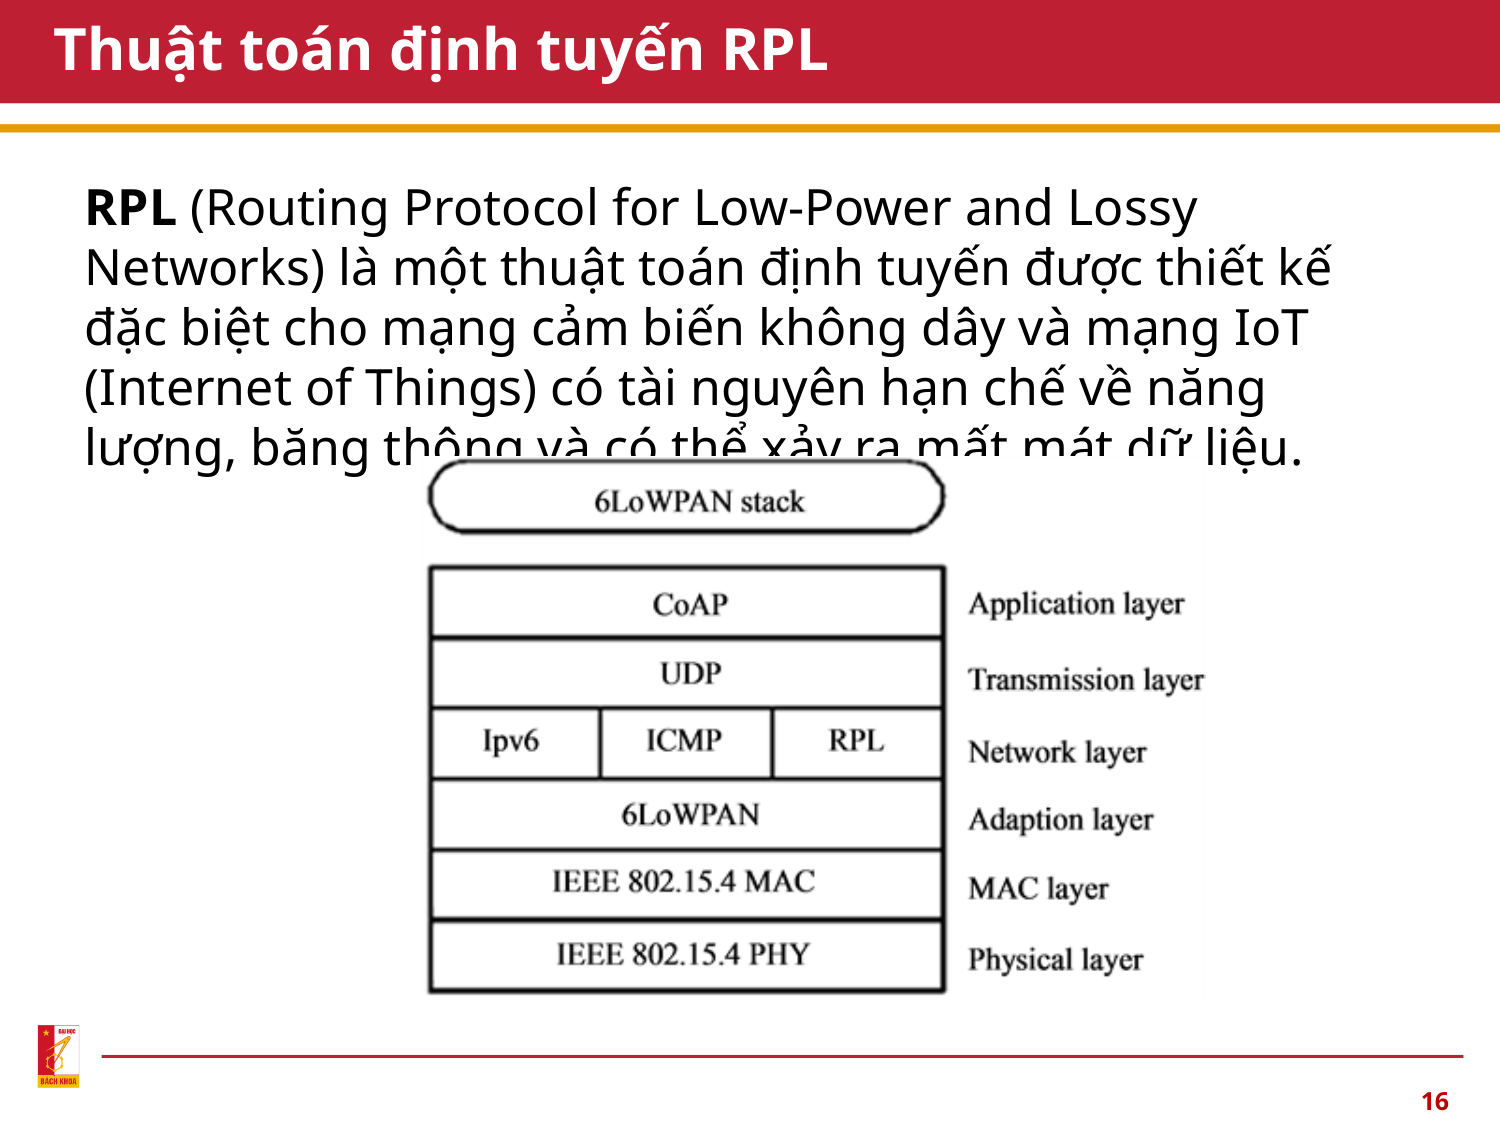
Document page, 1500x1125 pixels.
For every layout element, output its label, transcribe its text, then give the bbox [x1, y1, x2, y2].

text_box RPL (Routing Protocol for Low-Power and Lossy Networks) là một thuật toán định tuyến được thiết kế đặc biệt cho mạng cảm biến không dây và mạng IoT (Internet of Things) có tài nguyên hạn chế về năng lượng, băng thông và có thể xảy ra mất mát dữ liệu. [70, 167, 1430, 543]
slide_number 16 [1126, 1078, 1464, 1125]
title Thuật toán định tuyến RPL [38, 12, 1462, 87]
picture [0, 0, 1500, 1125]
